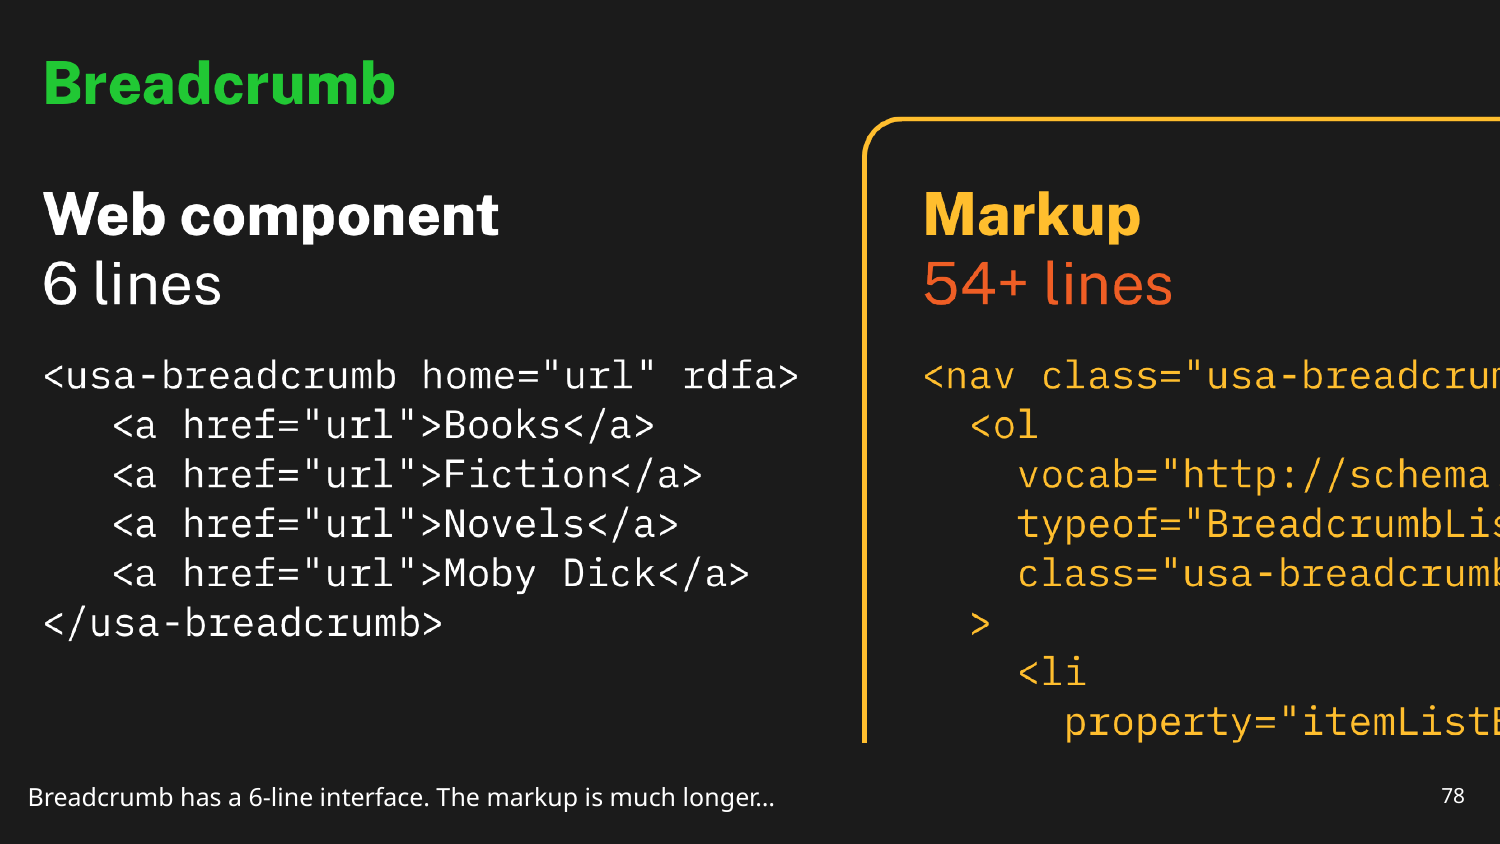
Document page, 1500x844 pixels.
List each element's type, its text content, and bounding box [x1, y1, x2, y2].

picture [0, 0, 1500, 743]
title Breadcrumb has a 6-line interface. The markup is much longer… [12, 766, 1355, 844]
slide_number 78 [1389, 764, 1480, 830]
